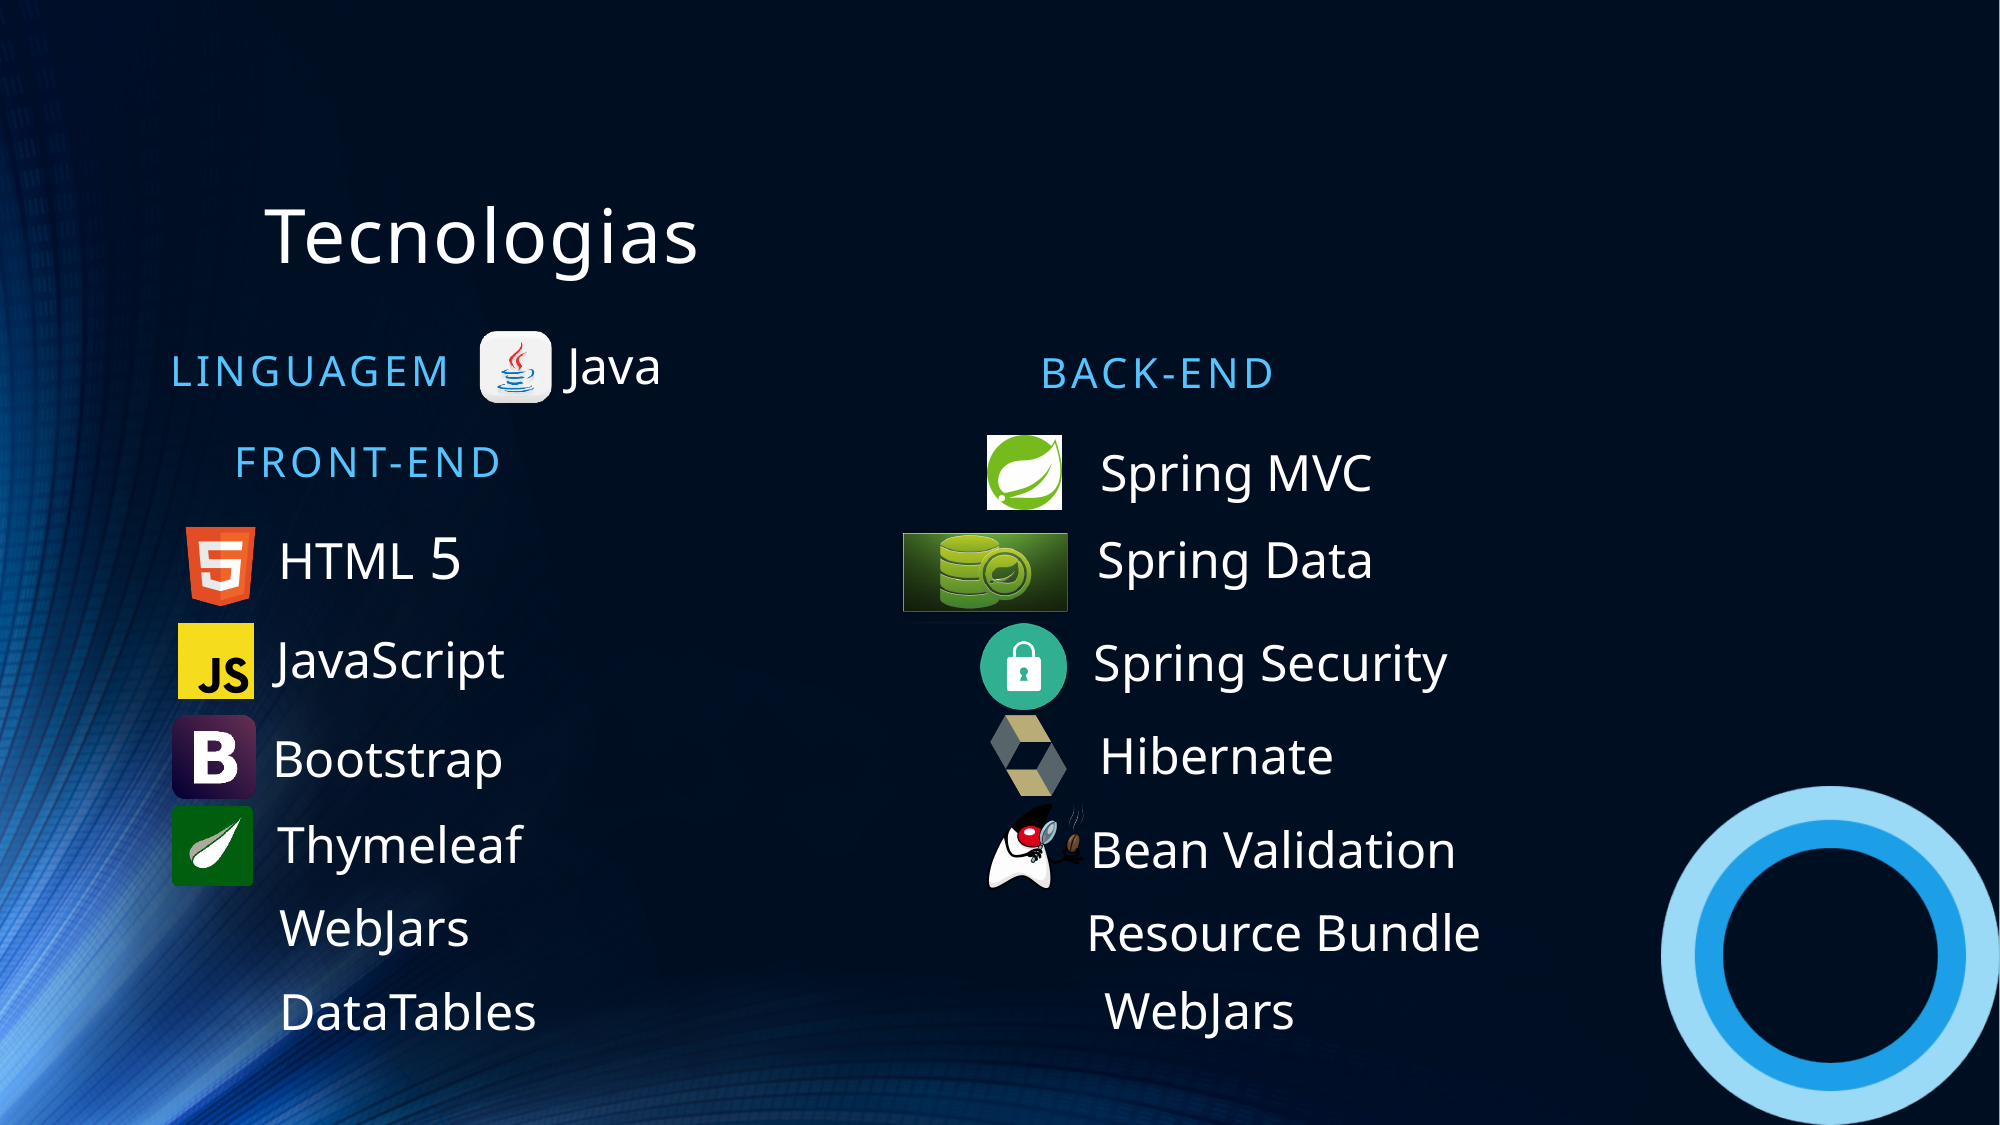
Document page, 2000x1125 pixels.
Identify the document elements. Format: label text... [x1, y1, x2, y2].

text_box WebJars [264, 889, 593, 972]
text_box Hibernate [1084, 717, 1350, 793]
list Front-end [220, 436, 461, 523]
text_box Linguagem [155, 310, 498, 436]
text_box DataTables [264, 972, 593, 1093]
text_box HTML 5 [263, 513, 480, 621]
text_box Java [515, 334, 752, 410]
title Tecnologias [249, 62, 1750, 288]
text_box Thymeleaf [262, 806, 591, 926]
text_box Spring MVC [1085, 434, 1389, 510]
text_box WebJars [1090, 971, 1311, 1047]
text_box Bean Validation [1091, 810, 1473, 886]
text_box JavaScript [261, 621, 590, 742]
picture [0, 0, 2000, 1125]
text_box Bootstrap [257, 719, 586, 795]
text_box Spring Data [1083, 521, 1390, 597]
text_box Spring Security [1079, 623, 1464, 699]
text_box Resource Bundle [1071, 894, 1498, 969]
list Back-end [1186, 312, 1750, 438]
list [461, 81, 1186, 726]
